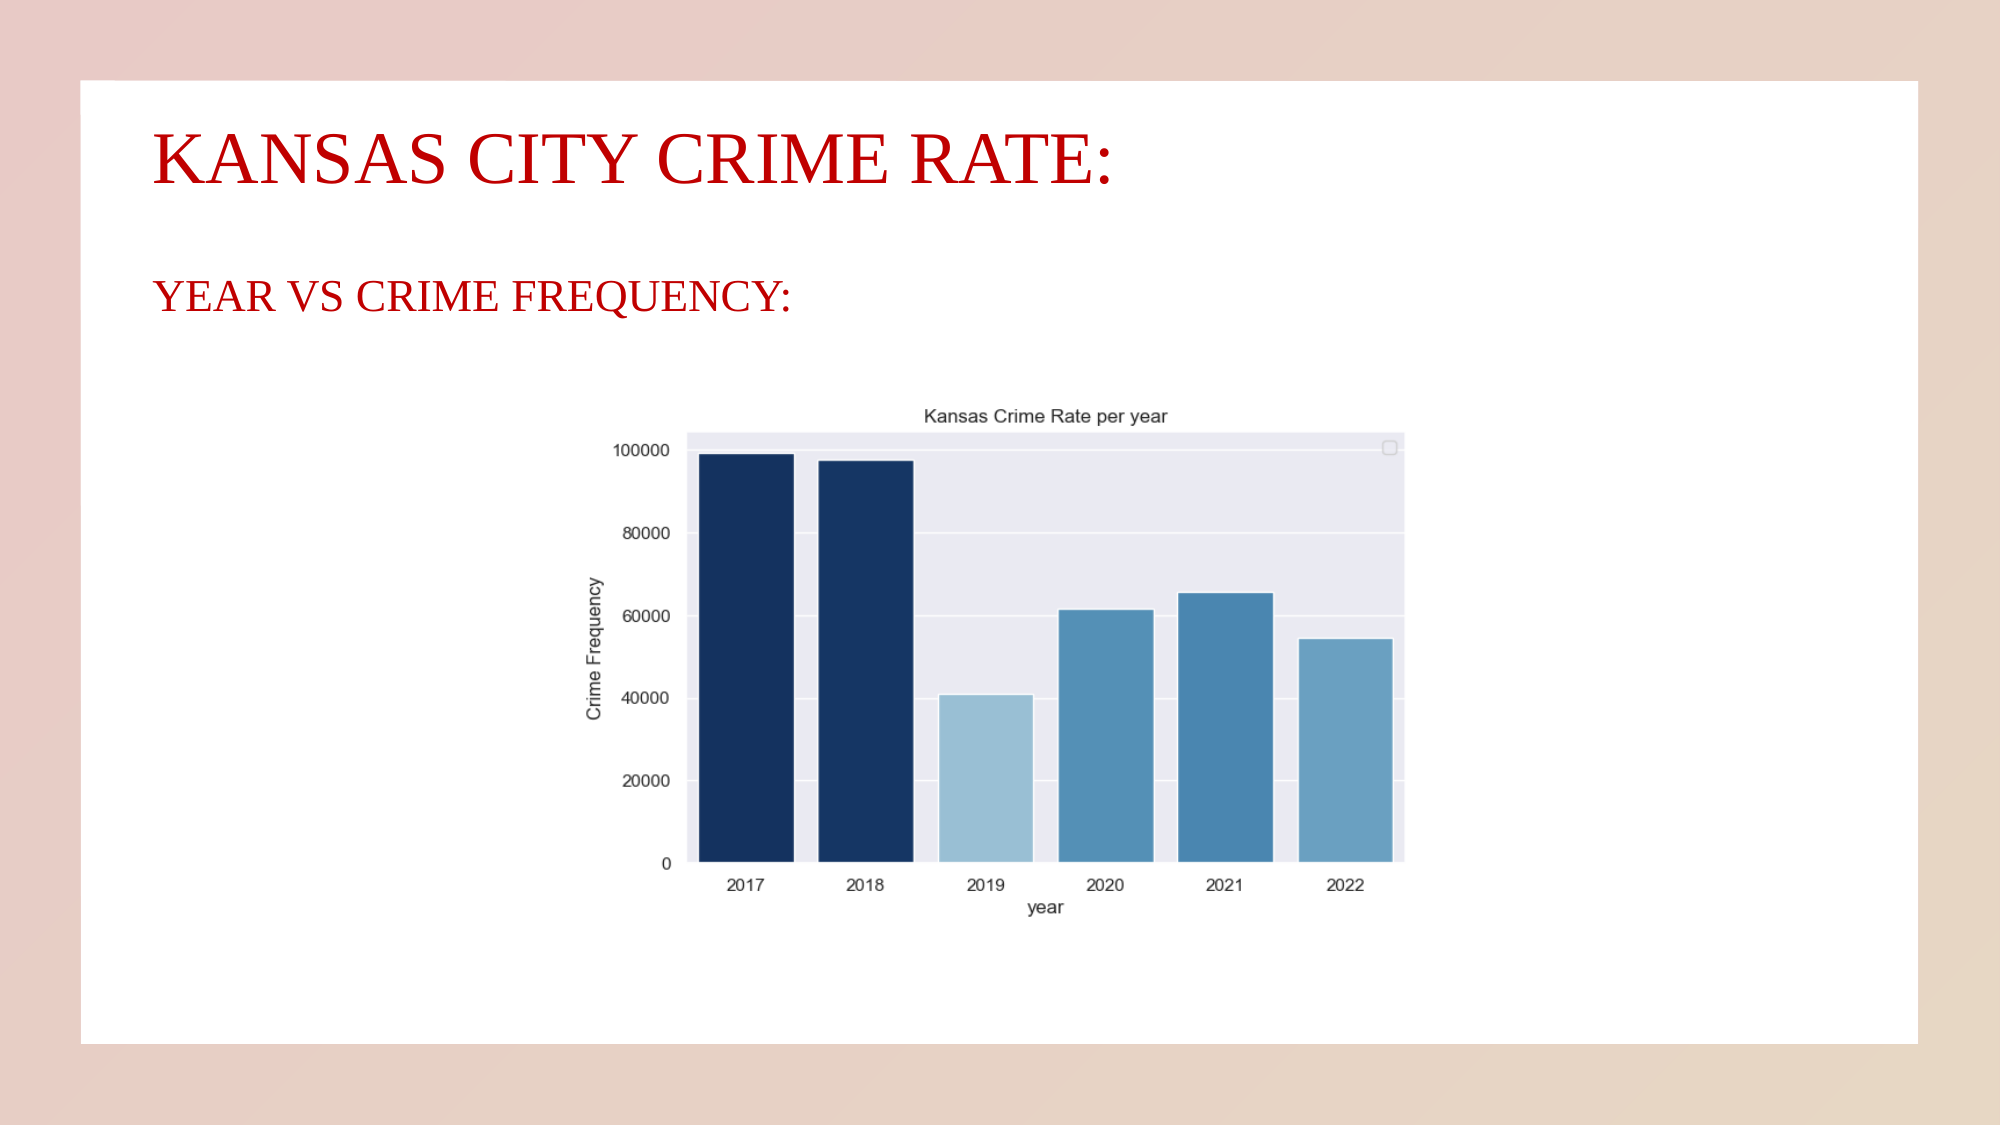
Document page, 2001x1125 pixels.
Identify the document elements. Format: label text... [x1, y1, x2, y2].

picture [575, 398, 1416, 928]
title KANSAS CITY CRIME RATE: YEAR VS CRIME FREQUENCY: [137, 111, 1863, 330]
